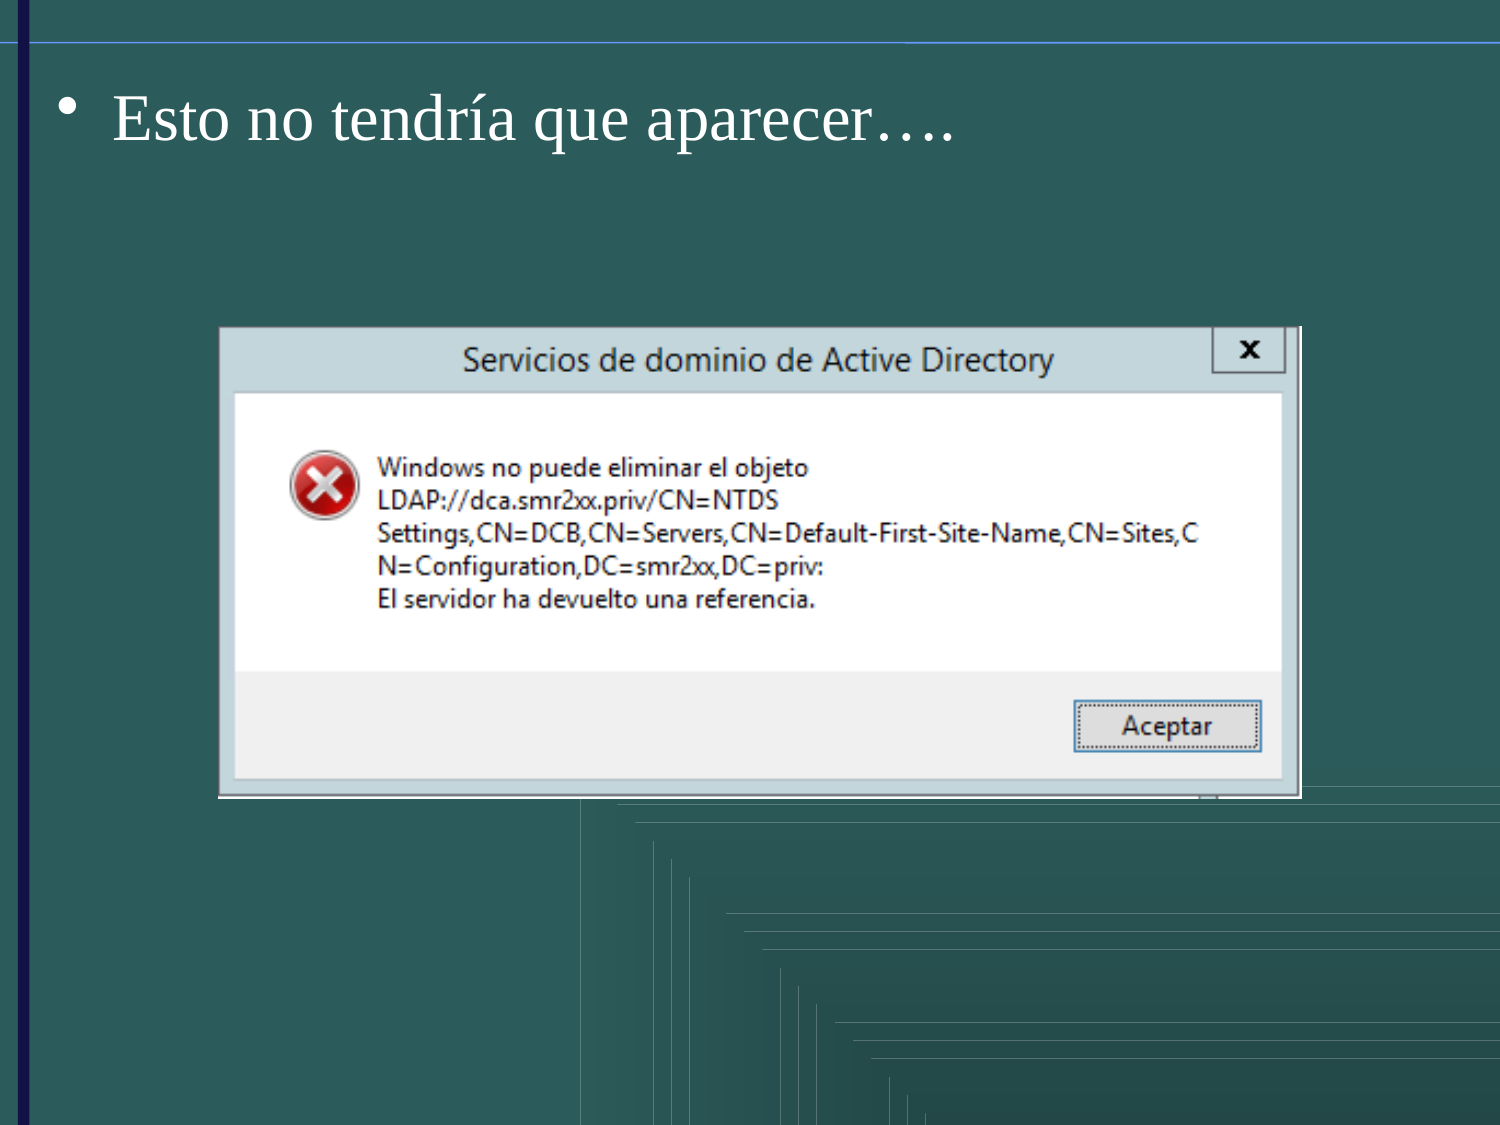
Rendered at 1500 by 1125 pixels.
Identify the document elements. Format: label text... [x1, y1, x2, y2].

list Esto no tendría que aparecer…. [40, 66, 1471, 1125]
picture [218, 326, 1302, 799]
